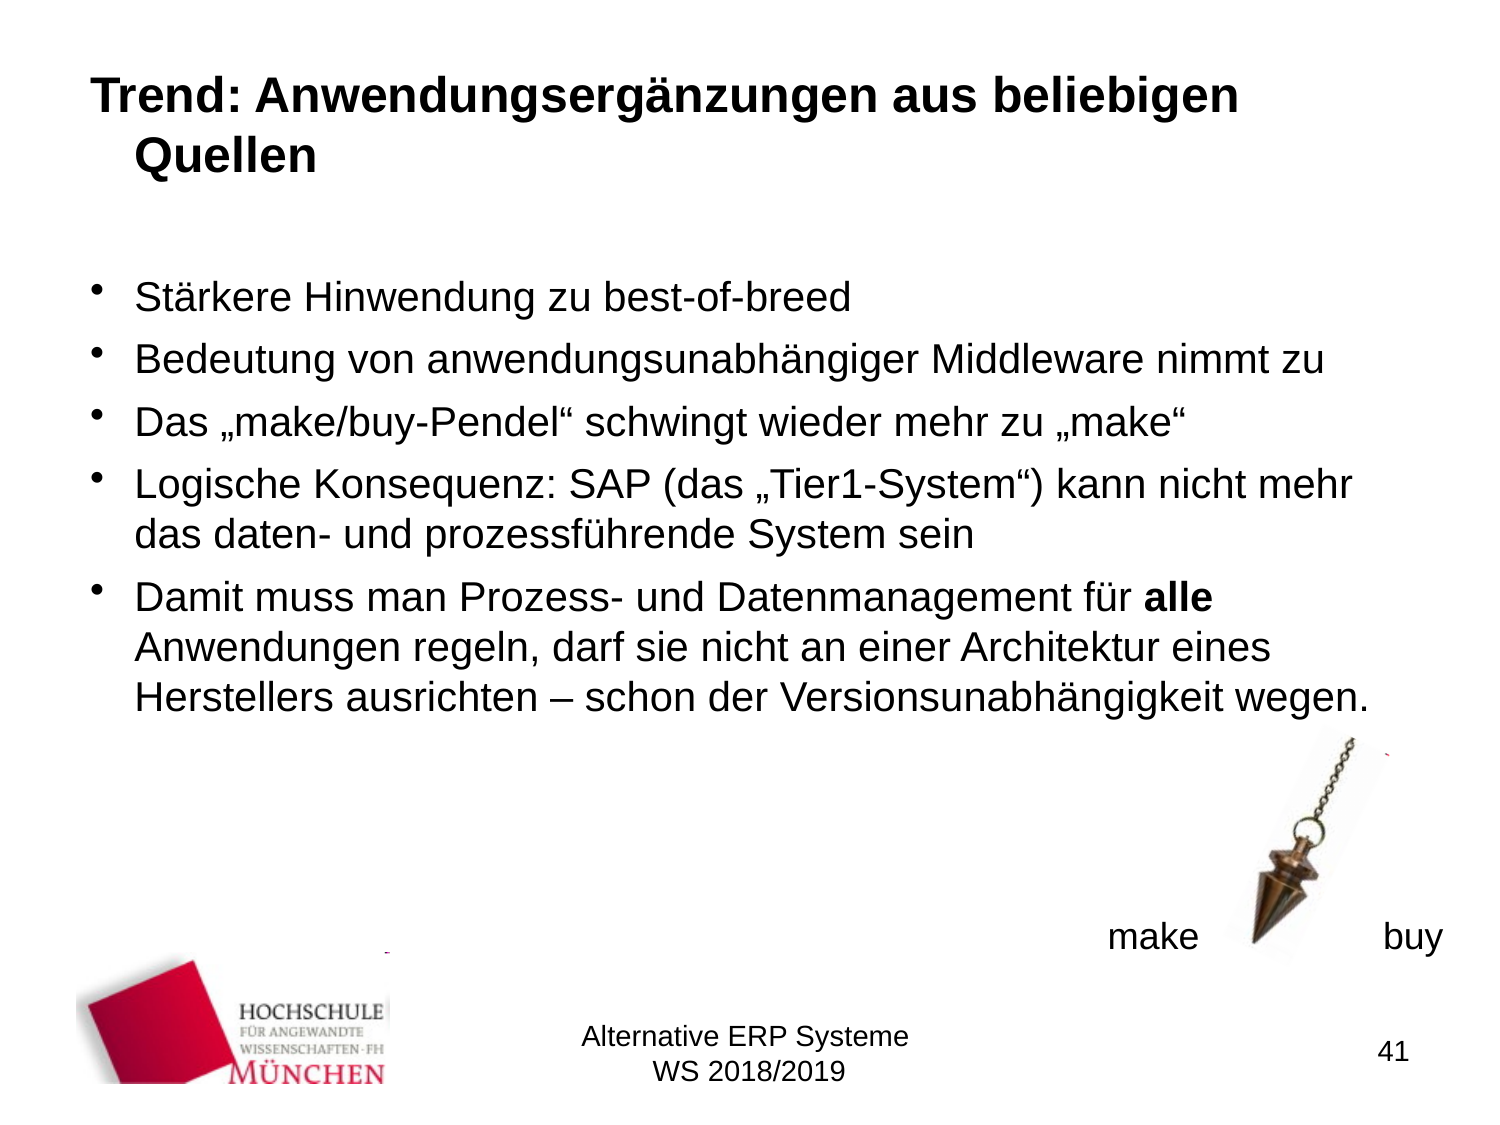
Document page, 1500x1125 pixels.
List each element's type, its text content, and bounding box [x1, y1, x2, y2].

picture [1224, 725, 1389, 966]
picture [76, 952, 390, 1084]
text_box Alternative ERP Systeme WS 2018/2019 [542, 1009, 957, 1095]
slide_number 41 [1074, 1024, 1425, 1103]
text_box make [1092, 904, 1214, 965]
text_box buy [1368, 904, 1459, 965]
list Trend: Anwendungsergänzungen aus beliebigen Quellen Stärkere Hinwendung zu best-of-breed Bedeutung von anwendungsunabhängiger Middleware nimmt zu Das „make/buy-Pendel“ schwingt wieder mehr zu „make“ Logische Konsequenz: SAP (das „Tier1-System“) kann nicht mehr das daten- und prozessführende System sein Damit muss man Prozess- und Datenmanagement für alle Anwendungen regeln, darf sie nicht an einer Architektur eines Herstellers ausrichten – schon der Versionsunabhängigkeit wegen. [75, 54, 1425, 864]
